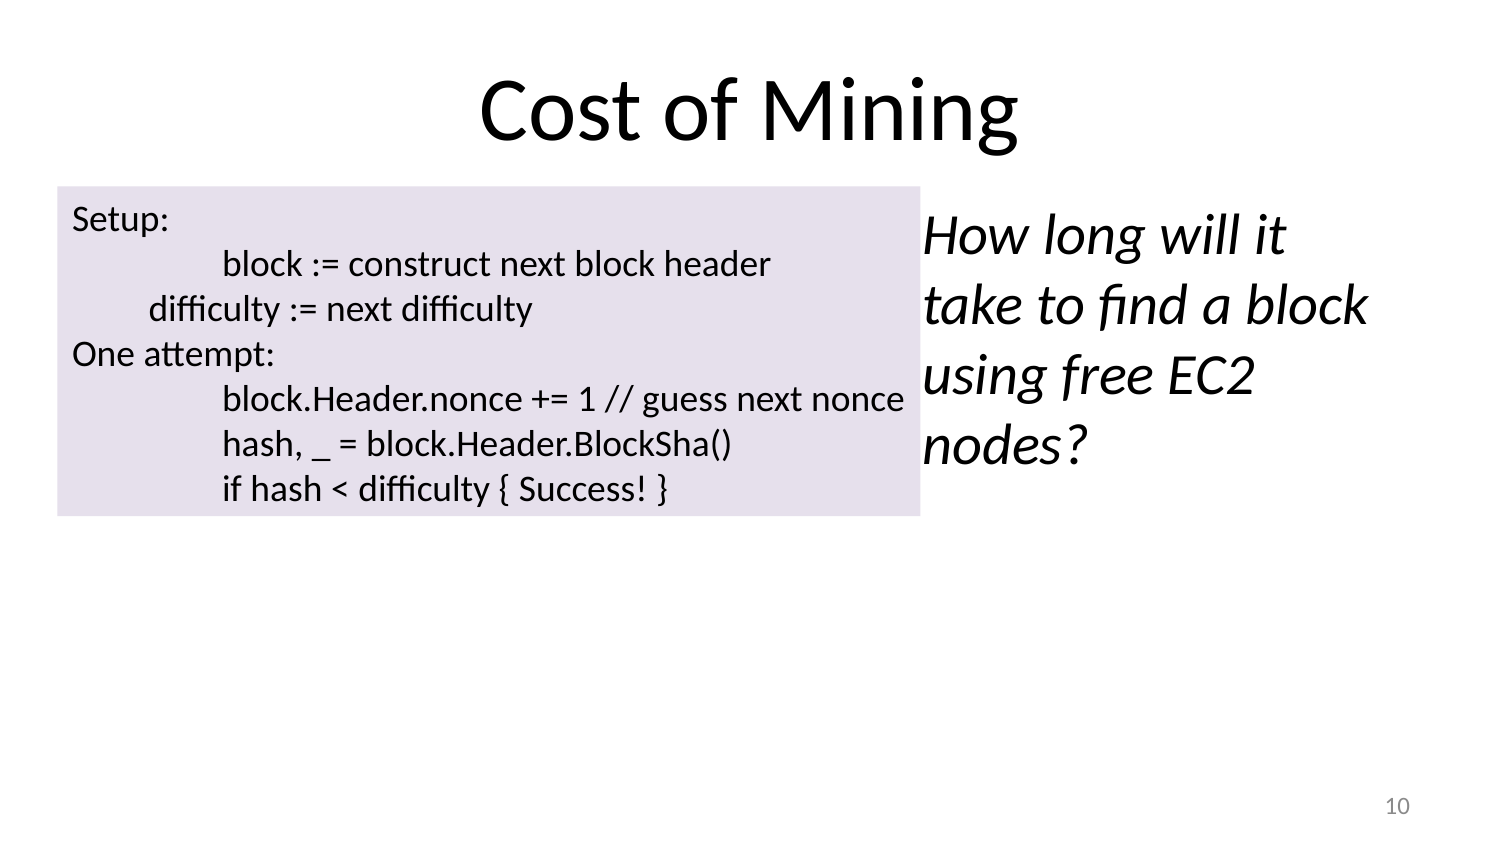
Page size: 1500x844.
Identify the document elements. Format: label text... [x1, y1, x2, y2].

text_box How long will it take to find a block using free EC2 nodes? [907, 189, 1412, 484]
slide_number 9 [1074, 782, 1425, 827]
text_box Setup: block := construct next block header difficulty := next difficulty One attempt: block.Header.nonce += 1 // guess next nonce hash, _ = block.Header.BlockSha() if hash < difficulty { Success! } [57, 186, 921, 517]
title Cost of Mining [75, 33, 1425, 175]
